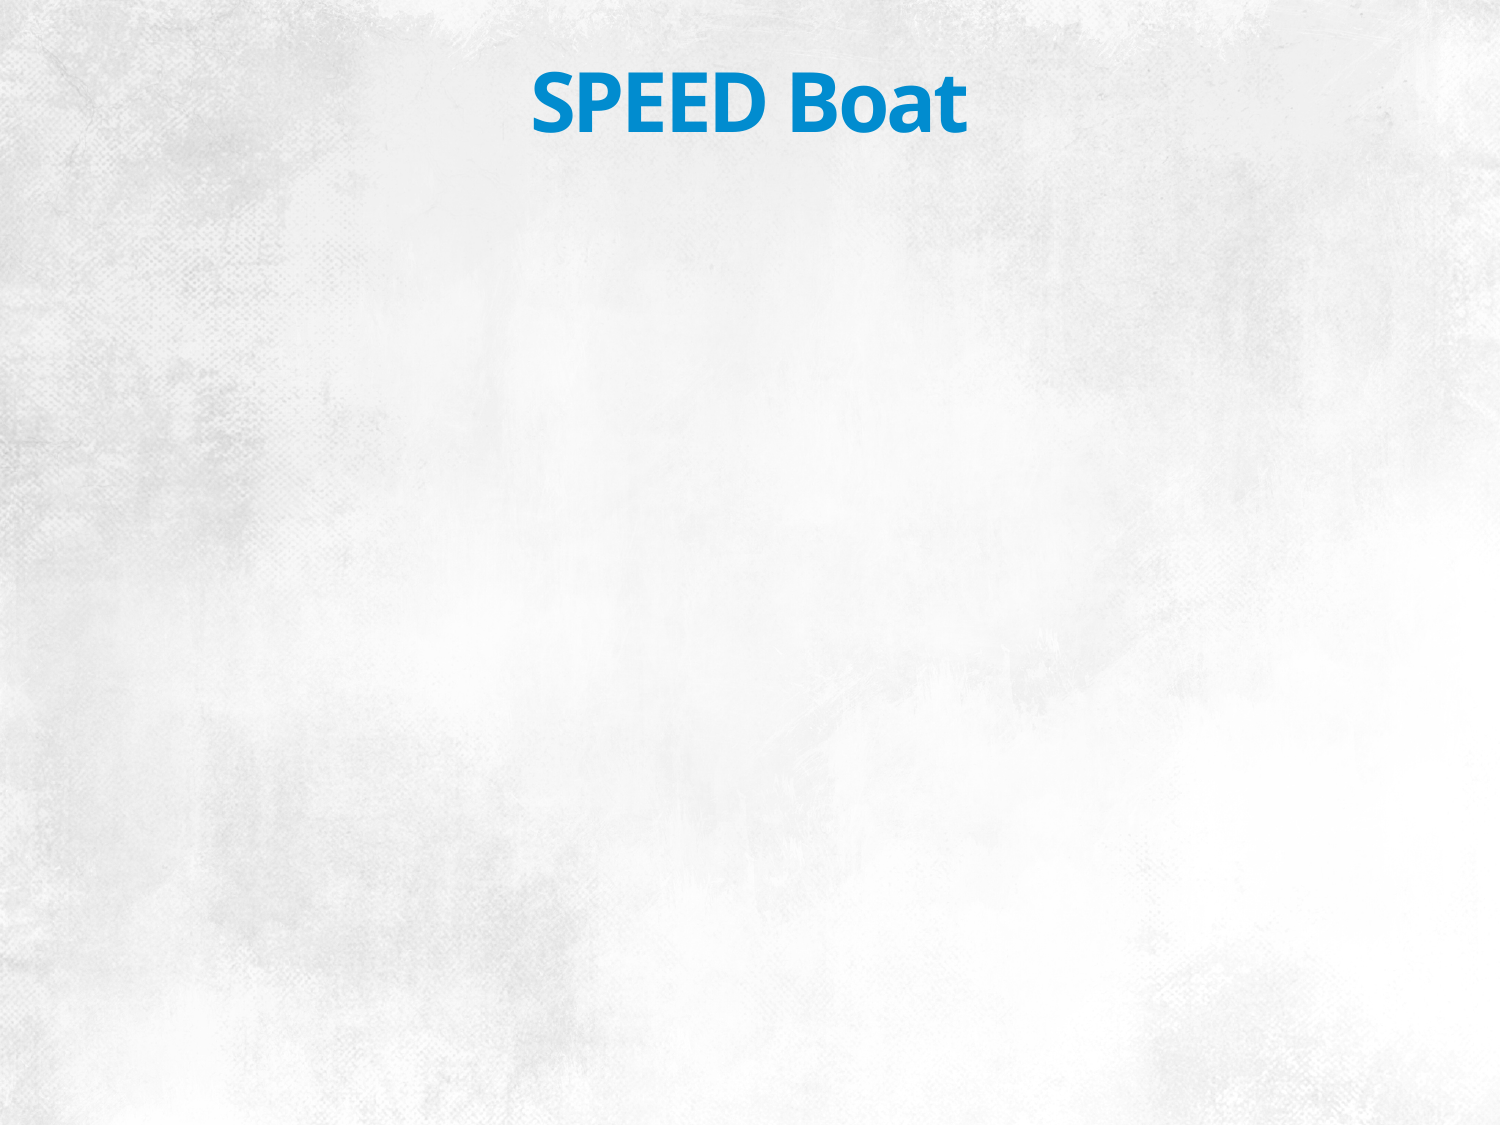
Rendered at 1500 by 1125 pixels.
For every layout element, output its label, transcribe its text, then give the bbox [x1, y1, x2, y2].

picture [0, 0, 1500, 1125]
text_box SPEED Boat [74, 50, 1425, 148]
